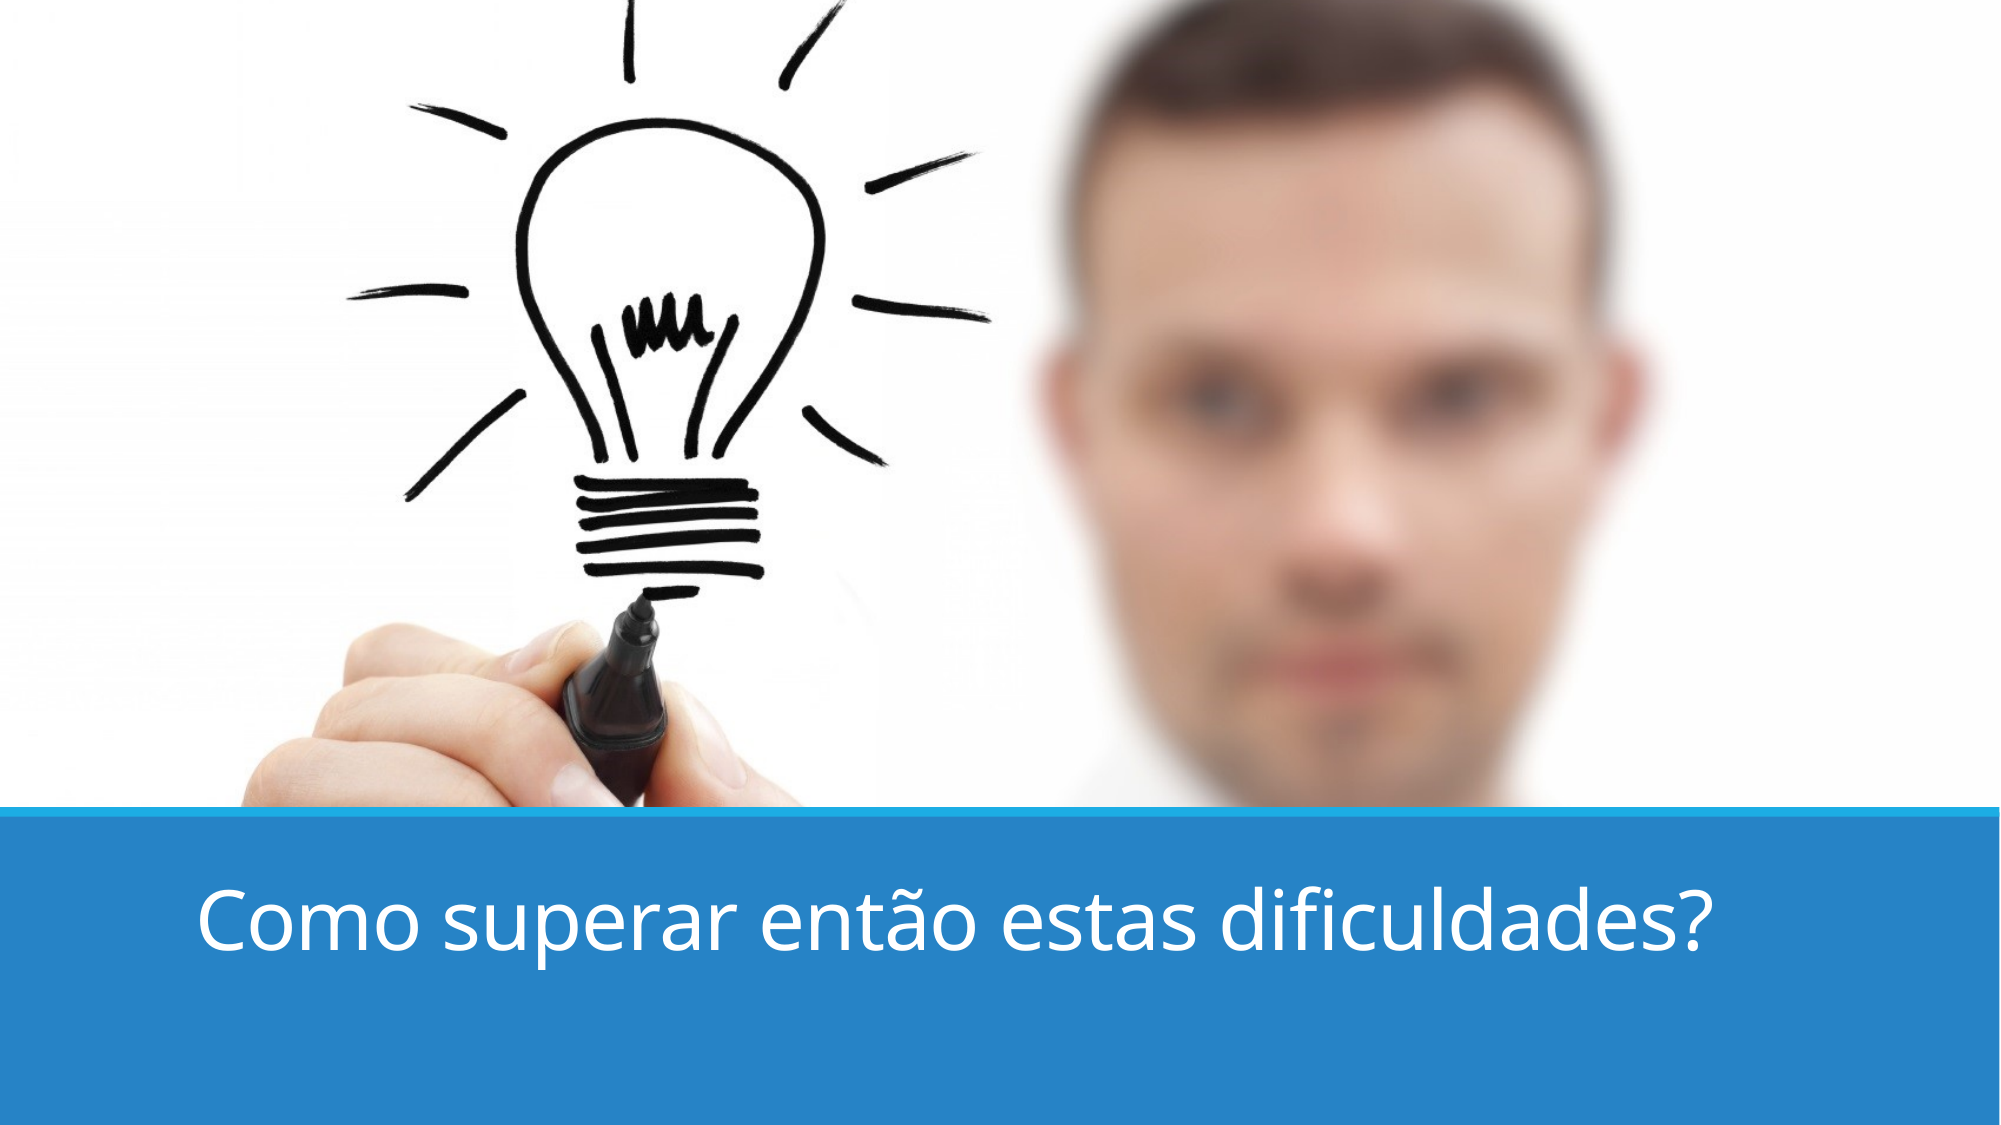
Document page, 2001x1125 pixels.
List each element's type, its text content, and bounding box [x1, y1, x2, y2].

title Como superar então estas dificuldades? [180, 832, 1839, 968]
picture [0, 0, 2000, 807]
